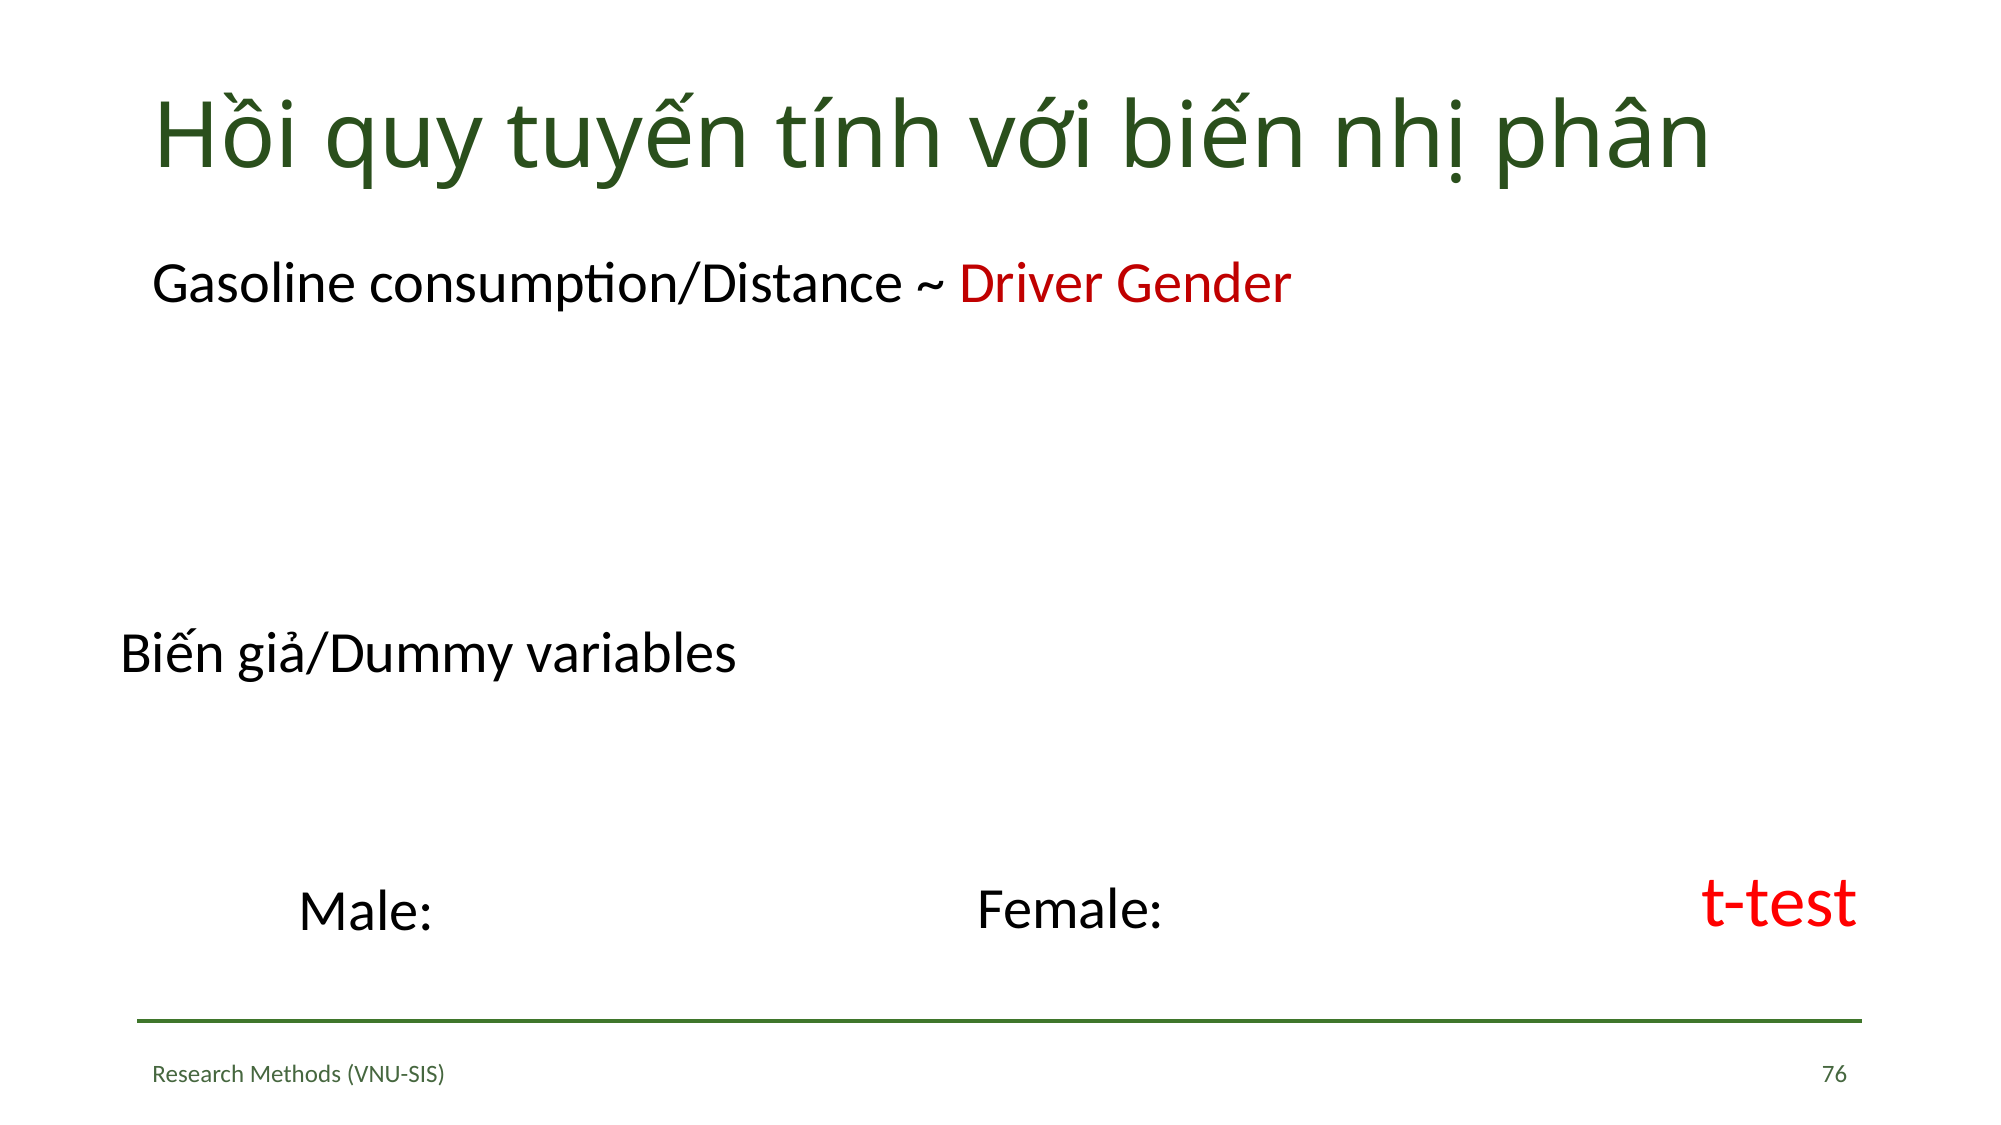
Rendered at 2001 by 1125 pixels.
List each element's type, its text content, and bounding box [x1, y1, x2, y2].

text_box Gasoline consumption/Distance ~ Driver Gender [137, 236, 1863, 322]
title Hồi quy tuyến tính với biến nhị phân [137, 59, 1863, 216]
text_box t-test [1686, 846, 1873, 949]
slide_number 76 [1412, 1042, 1863, 1103]
footer Research Methods (VNU-SIS) [137, 1042, 514, 1103]
